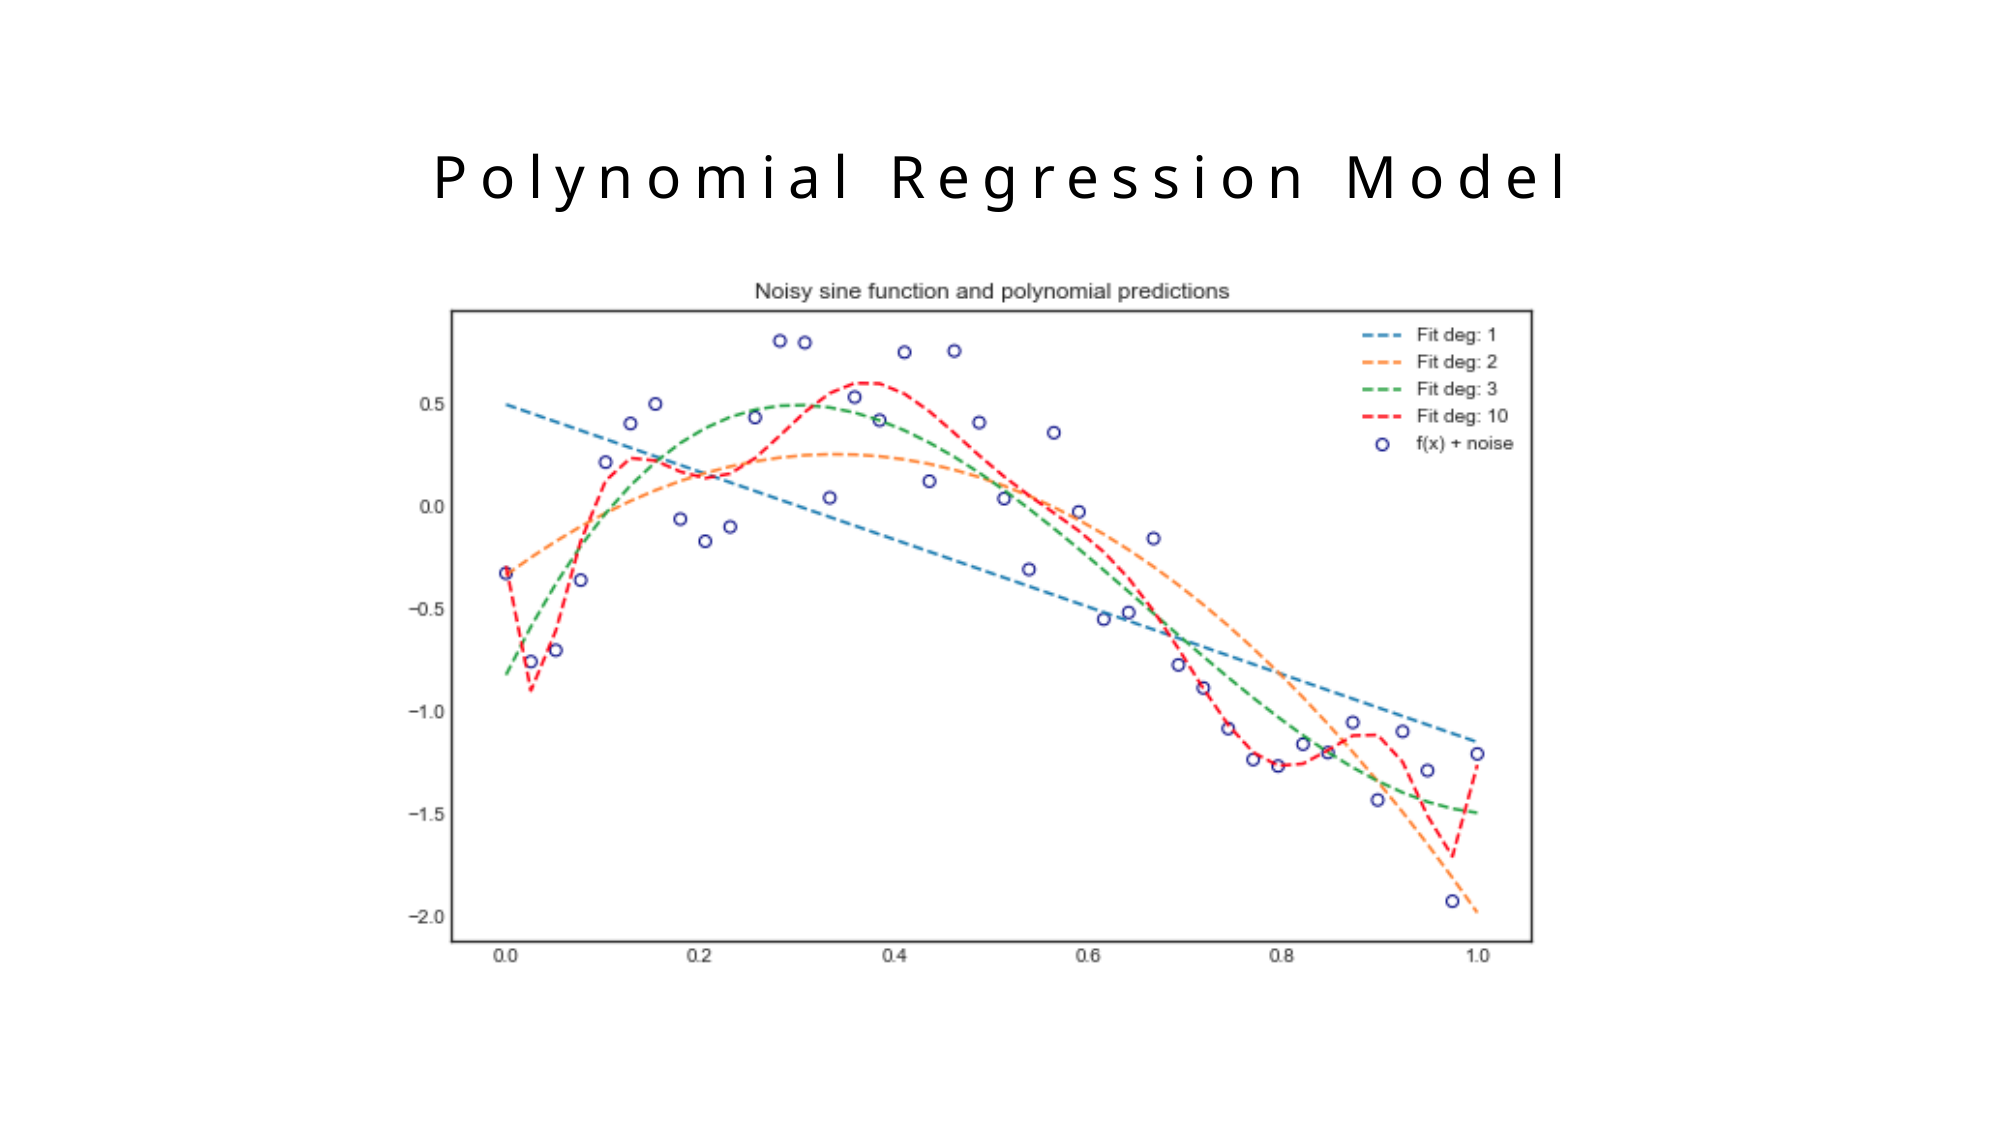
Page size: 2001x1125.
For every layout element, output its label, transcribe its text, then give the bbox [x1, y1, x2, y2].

picture [401, 268, 1599, 978]
text_box Polynomial Regression Model [418, 132, 1582, 218]
